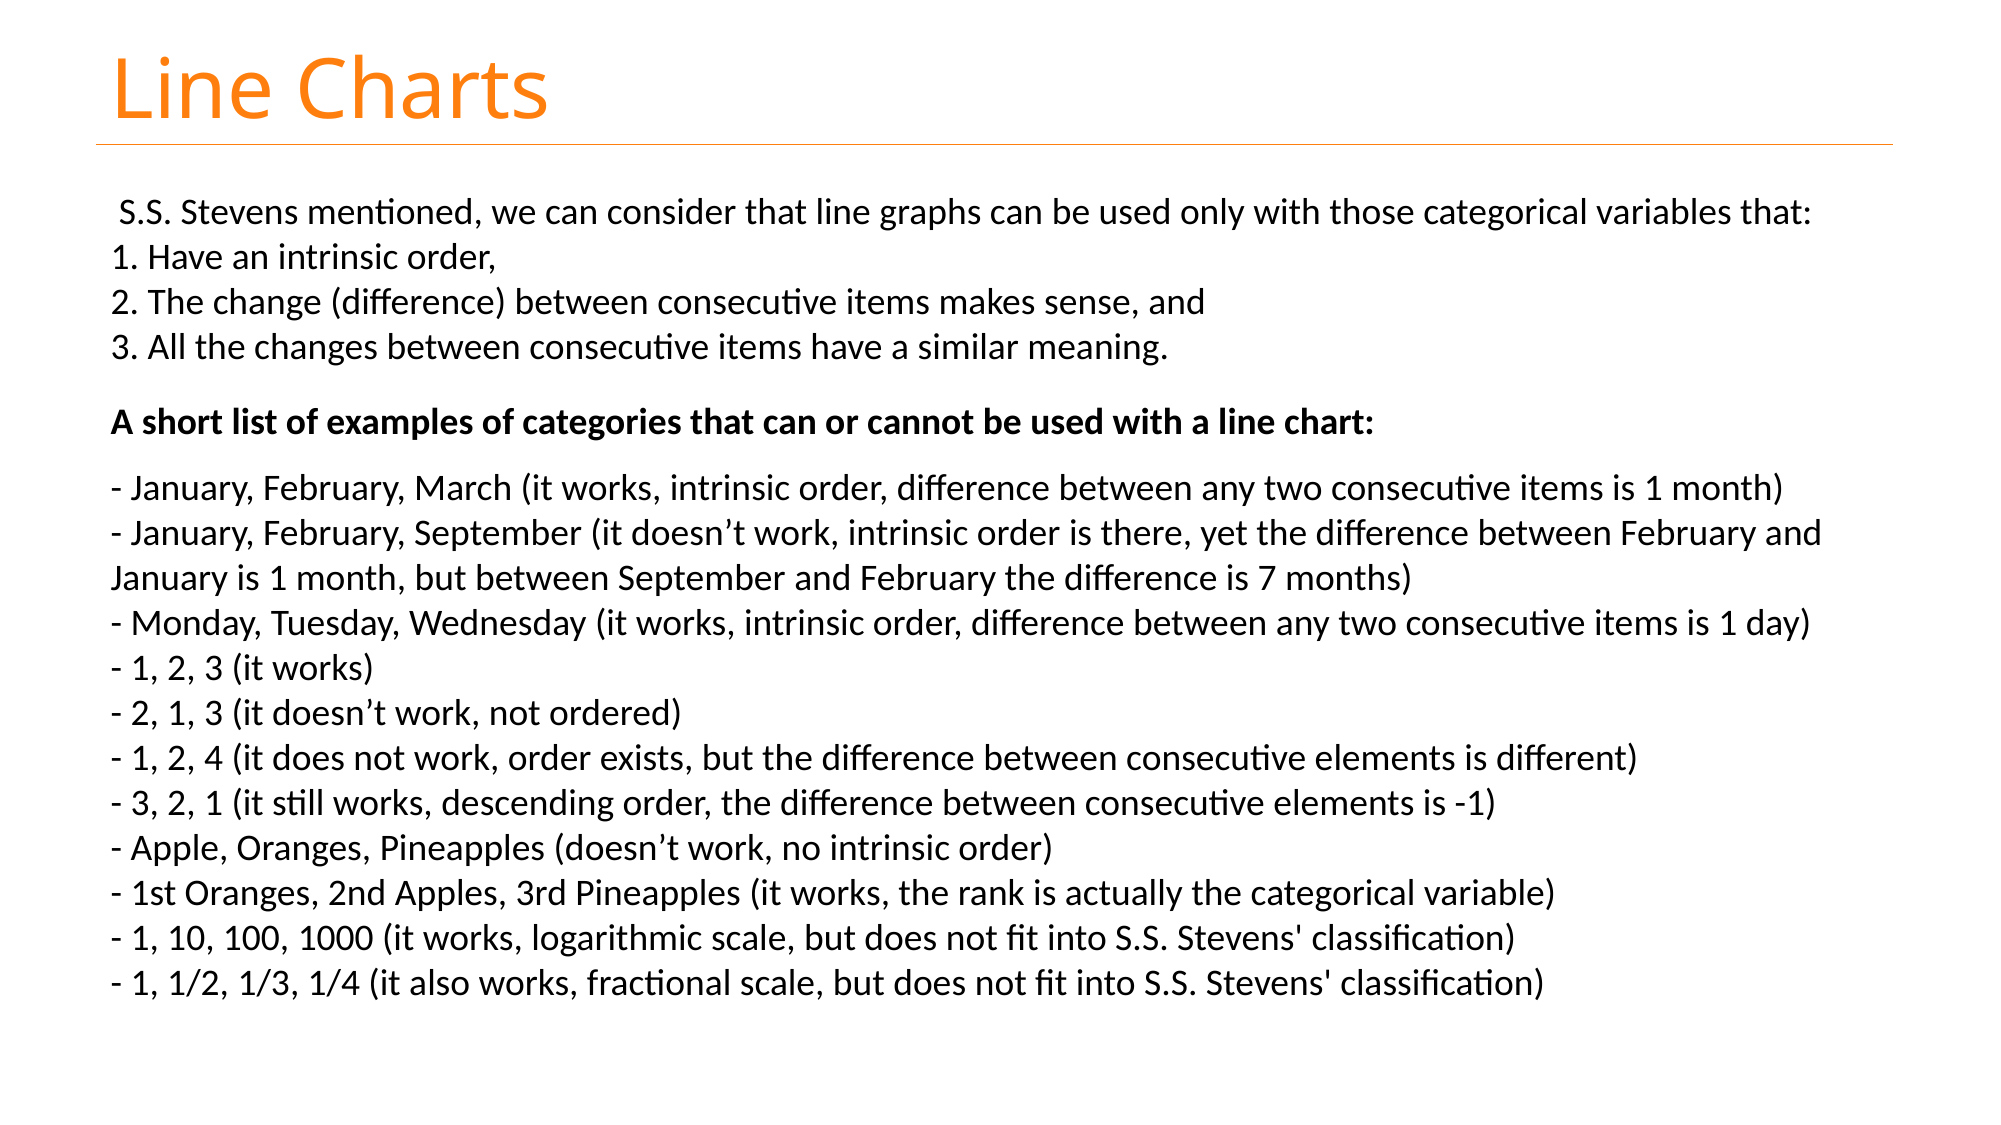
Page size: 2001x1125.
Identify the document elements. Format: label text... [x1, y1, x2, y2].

title Line Charts [95, 27, 1596, 144]
text_box S.S. Stevens mentioned, we can consider that line graphs can be used only with those categorical variables that: 1. Have an intrinsic order, 2. The change (difference) between consecutive items makes sense, and 3. All the changes between consecutive items have a similar meaning. A short list of examples of categories that can or cannot be used with a line chart: - January, February, March (it works, intrinsic order, difference between any two consecutive items is 1 month) - January, February, September (it doesn’t work, intrinsic order is there, yet the difference between February and January is 1 month, but between September and February the difference is 7 months) - Monday, Tuesday, Wednesday (it works, intrinsic order, difference between any two consecutive items is 1 day) - 1, 2, 3 (it works) - 2, 1, 3 (it doesn’t work, not ordered) - 1, 2, 4 (it does not work, order exists, but the difference between consecutive elements is different) - 3, 2, 1 (it still works, descending order, the difference between consecutive elements is -1) - Apple, Oranges, Pineapples (doesn’t work, no intrinsic order) - 1st Oranges, 2nd Apples, 3rd Pineapples (it works, the rank is actually the categorical variable) - 1, 10, 100, 1000 (it works, logarithmic scale, but does not fit into S.S. Stevens' classification) - 1, 1/2, 1/3, 1/4 (it also works, fractional scale, but does not fit into S.S. Stevens' classification) [95, 179, 1908, 1041]
